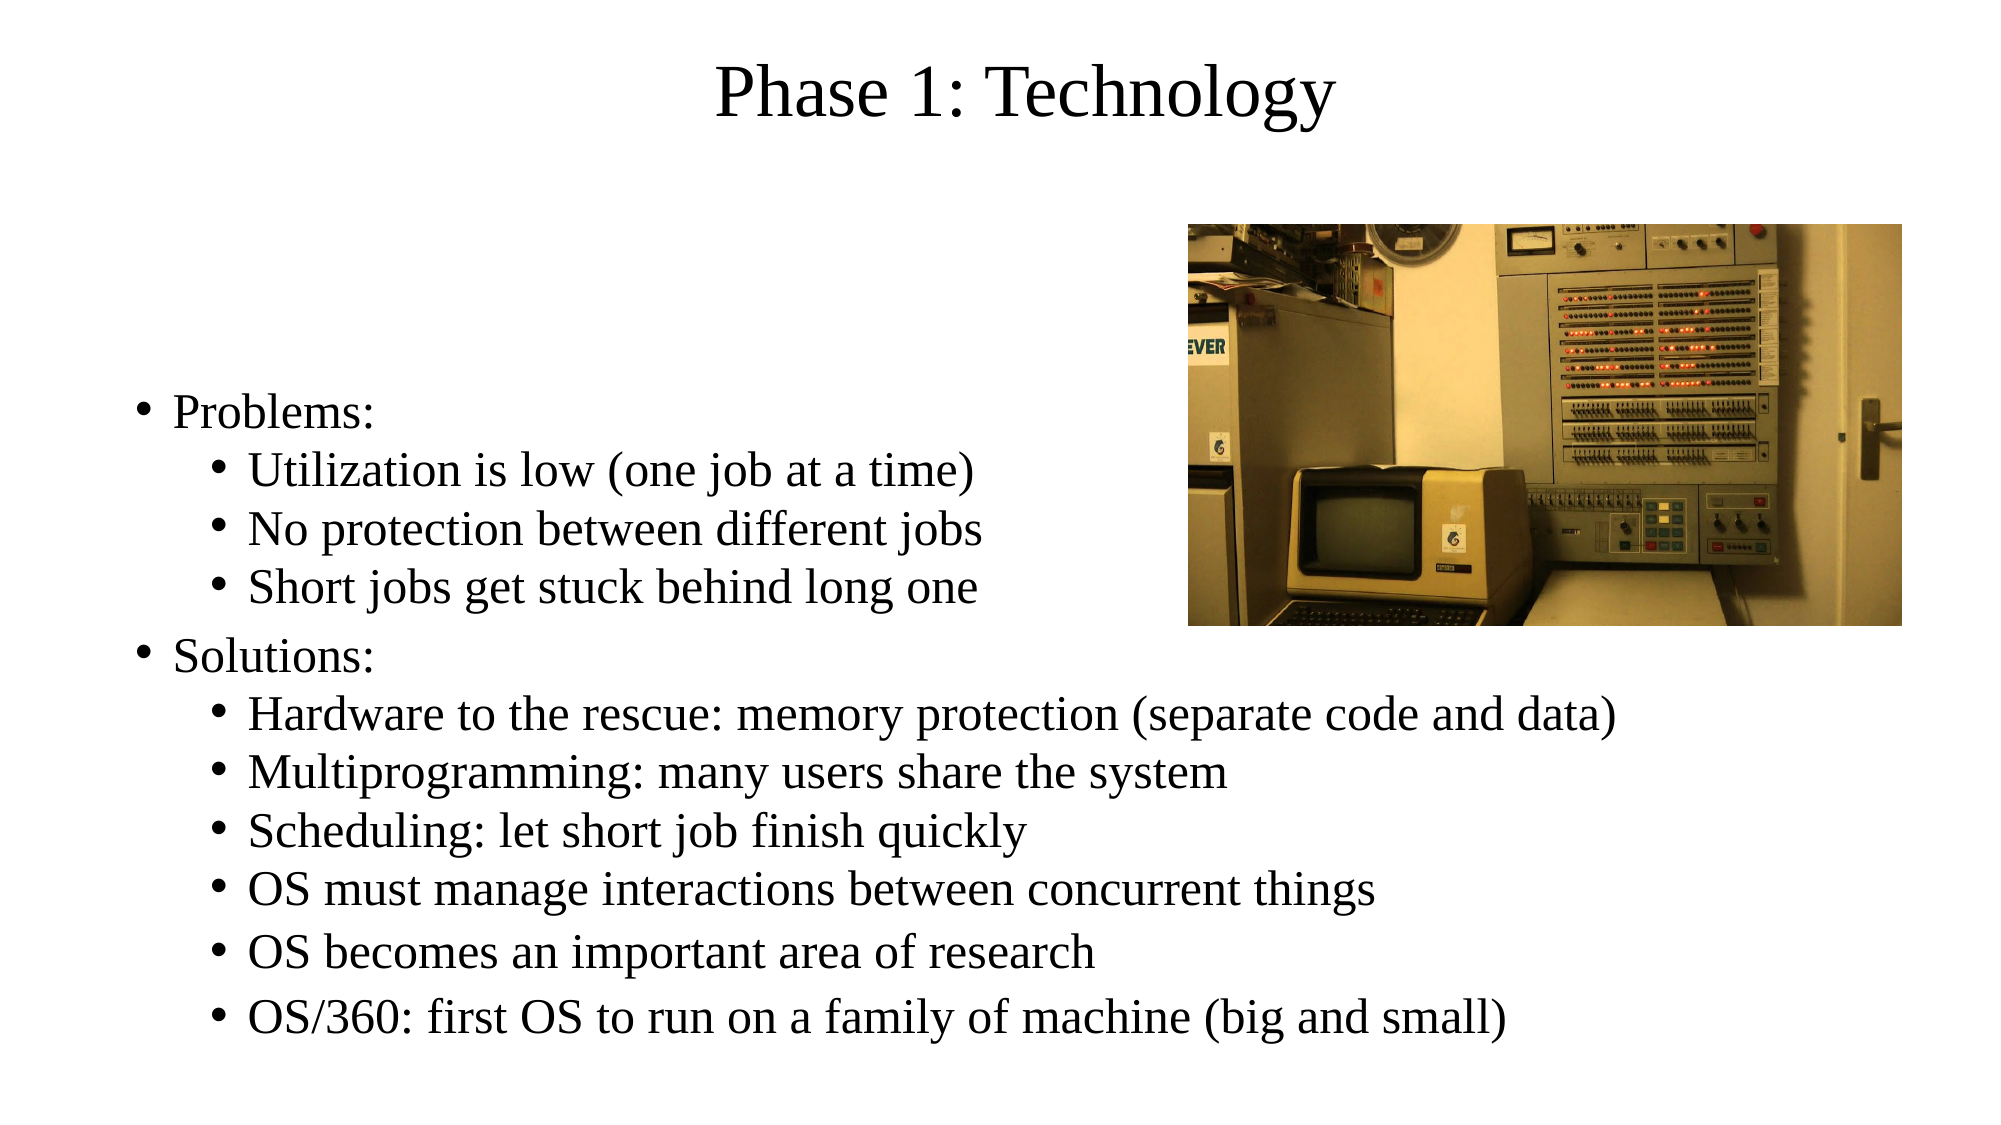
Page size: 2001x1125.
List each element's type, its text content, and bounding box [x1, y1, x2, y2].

picture [1188, 224, 1902, 626]
list Problems: Utilization is low (one job at a time) No protection between different jobs Short jobs get stuck behind long one Solutions: Hardware to the rescue: memory protection (separate code and data) Multiprogramming: many users share the system Scheduling: let short job finish quickly OS must manage interactions between concurrent things OS becomes an important area of research OS/360: first OS to run on a family of machine (big and small) [120, 382, 1845, 1097]
title Phase 1: Technology [163, 10, 1889, 175]
